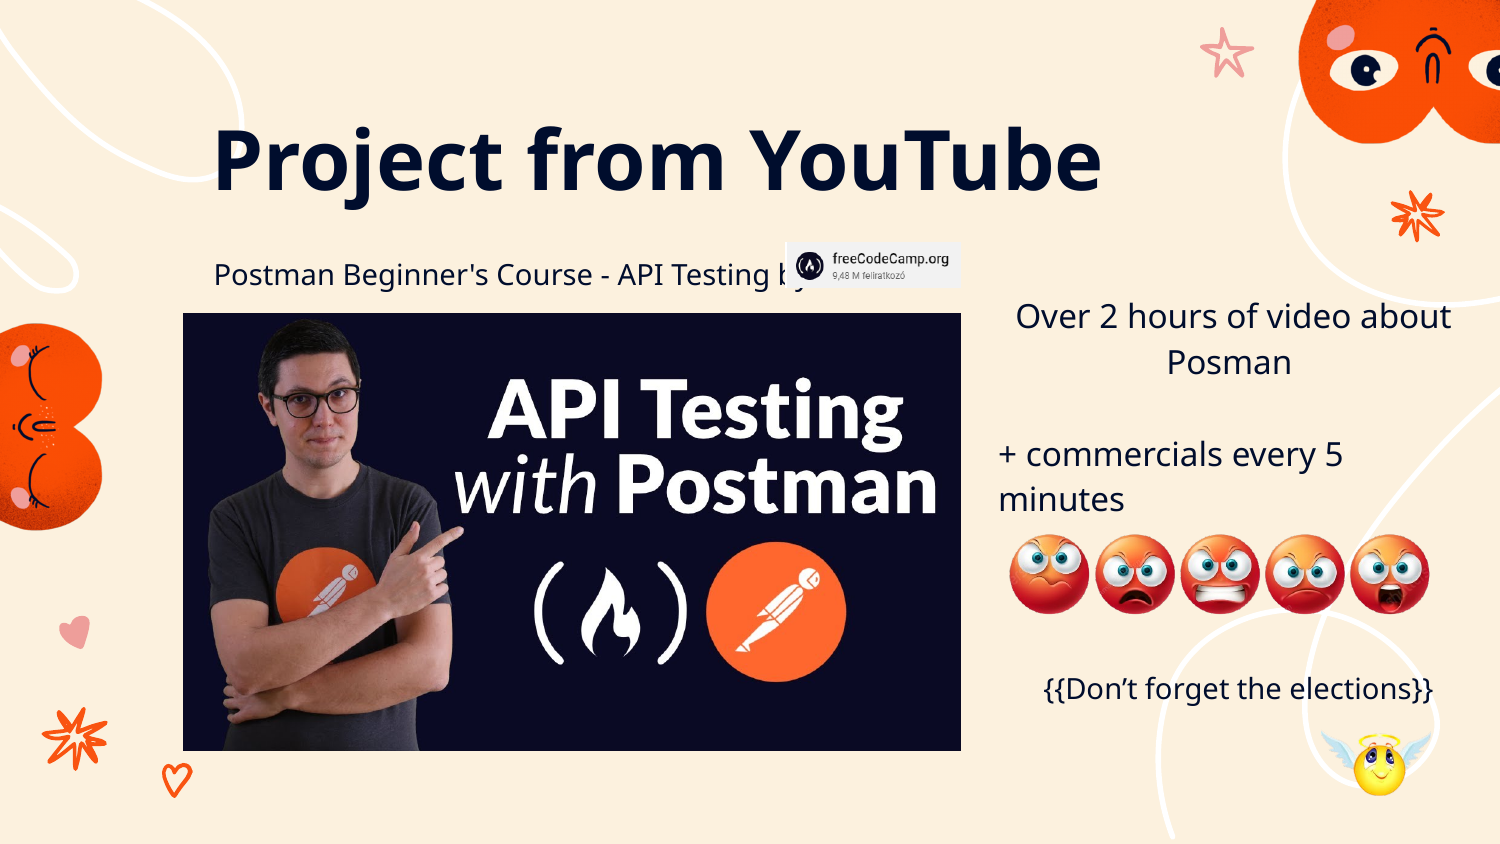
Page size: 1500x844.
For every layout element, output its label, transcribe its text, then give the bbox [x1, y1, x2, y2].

text_box Postman Beginner's Course - API Testing by [198, 236, 891, 295]
picture [997, 518, 1436, 629]
title Project from YouTube [21, 91, 1294, 217]
text_box {{Don’t forget the elections}} [1028, 655, 1473, 725]
picture [0, 309, 131, 536]
picture [1320, 708, 1431, 818]
subtitle Over 2 hours of video about Posman + commercials every 5 minutes [983, 313, 1485, 495]
picture [1270, 0, 1500, 174]
picture [784, 242, 961, 288]
picture [182, 313, 961, 752]
